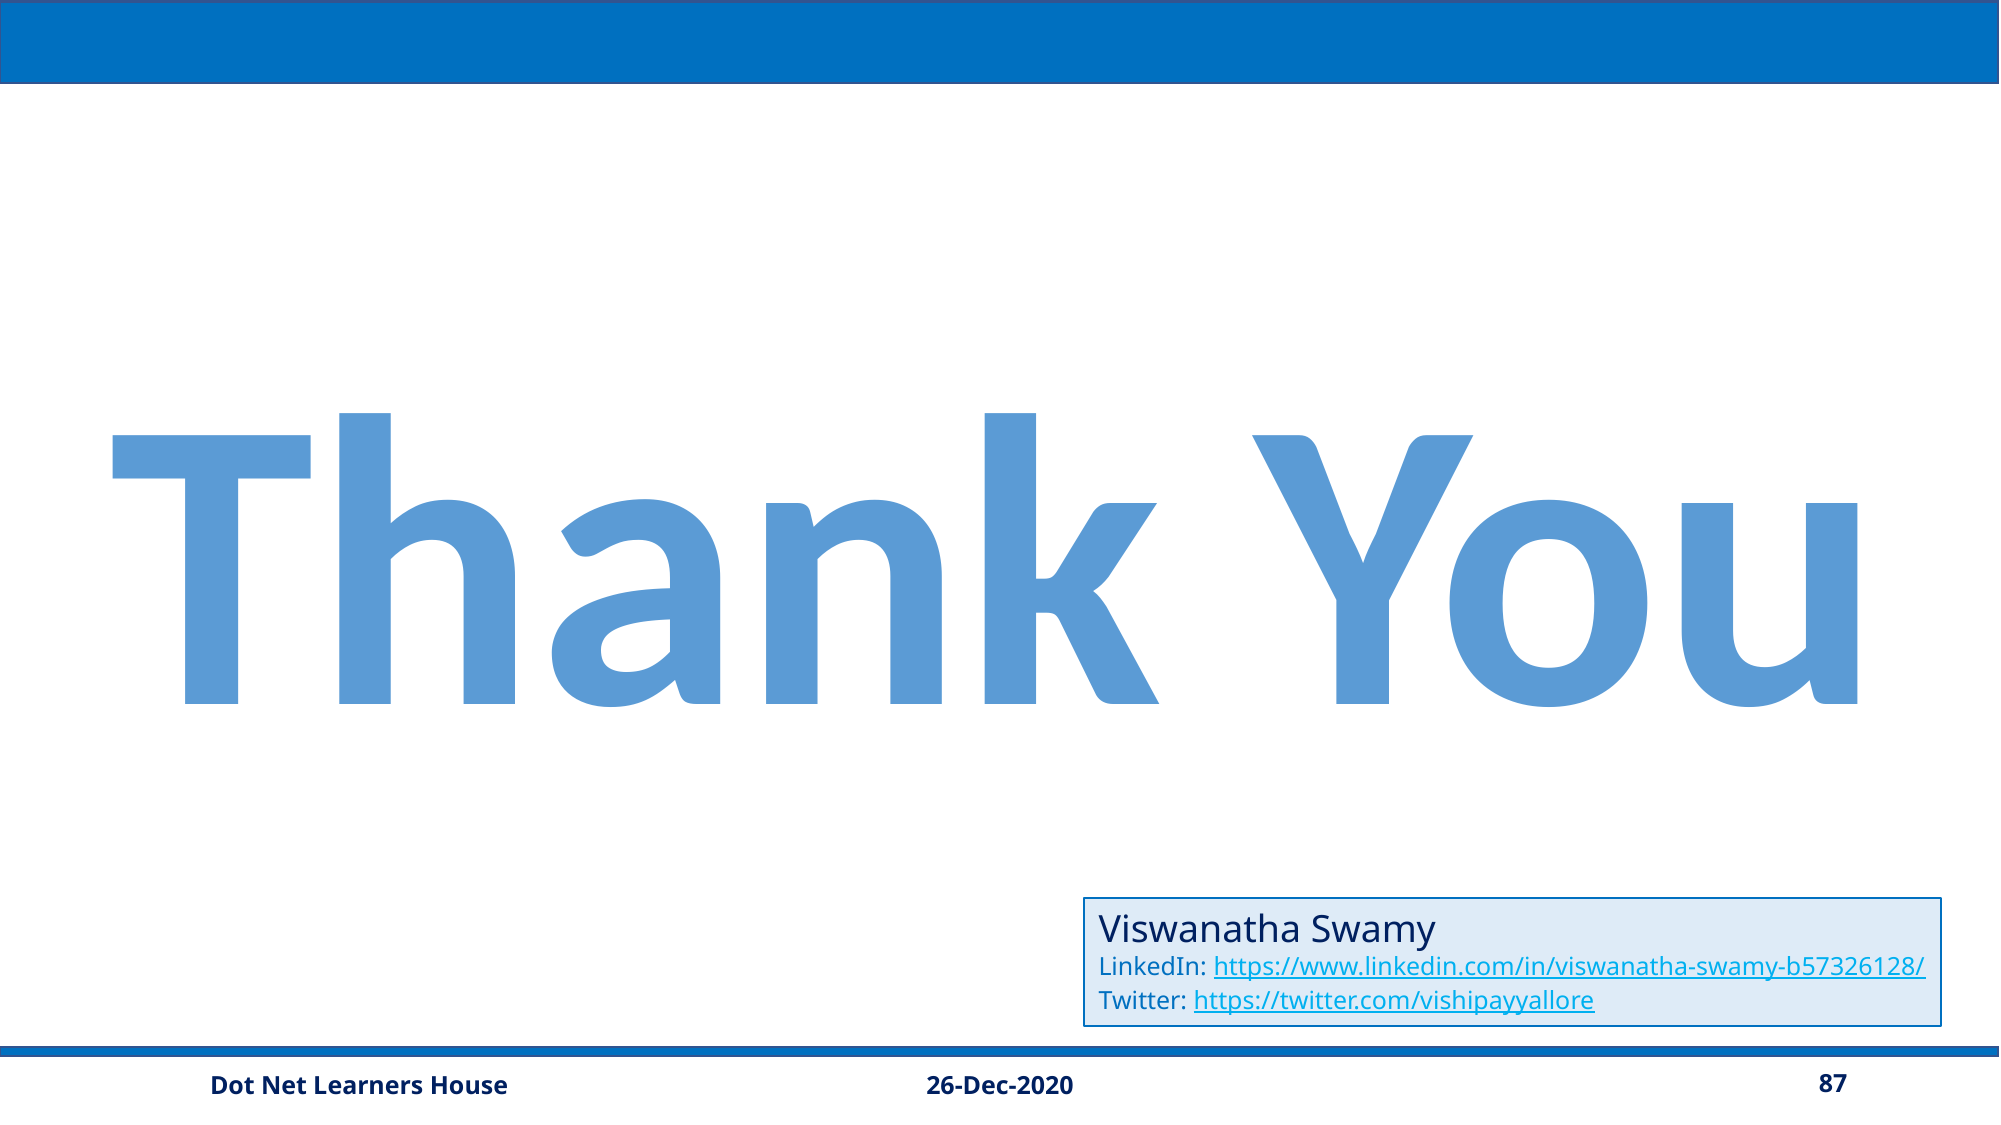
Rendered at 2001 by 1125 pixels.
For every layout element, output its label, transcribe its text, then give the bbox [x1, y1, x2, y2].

footer 26-Dec-2020 [697, 1054, 1338, 1115]
text_box Dot Net Learners House [21, 1054, 697, 1115]
text_box Viswanatha Swamy LinkedIn: https://www.linkedin.com/in/viswanatha-swamy-b57326128/ Twitter: https://twitter.com/vishipayyallore [1083, 898, 1941, 1026]
slide_number 87 [1412, 1054, 1863, 1115]
text_box [0, 0, 1999, 84]
text_box [0, 1046, 1999, 1057]
text_box Thank You [94, 282, 1900, 796]
